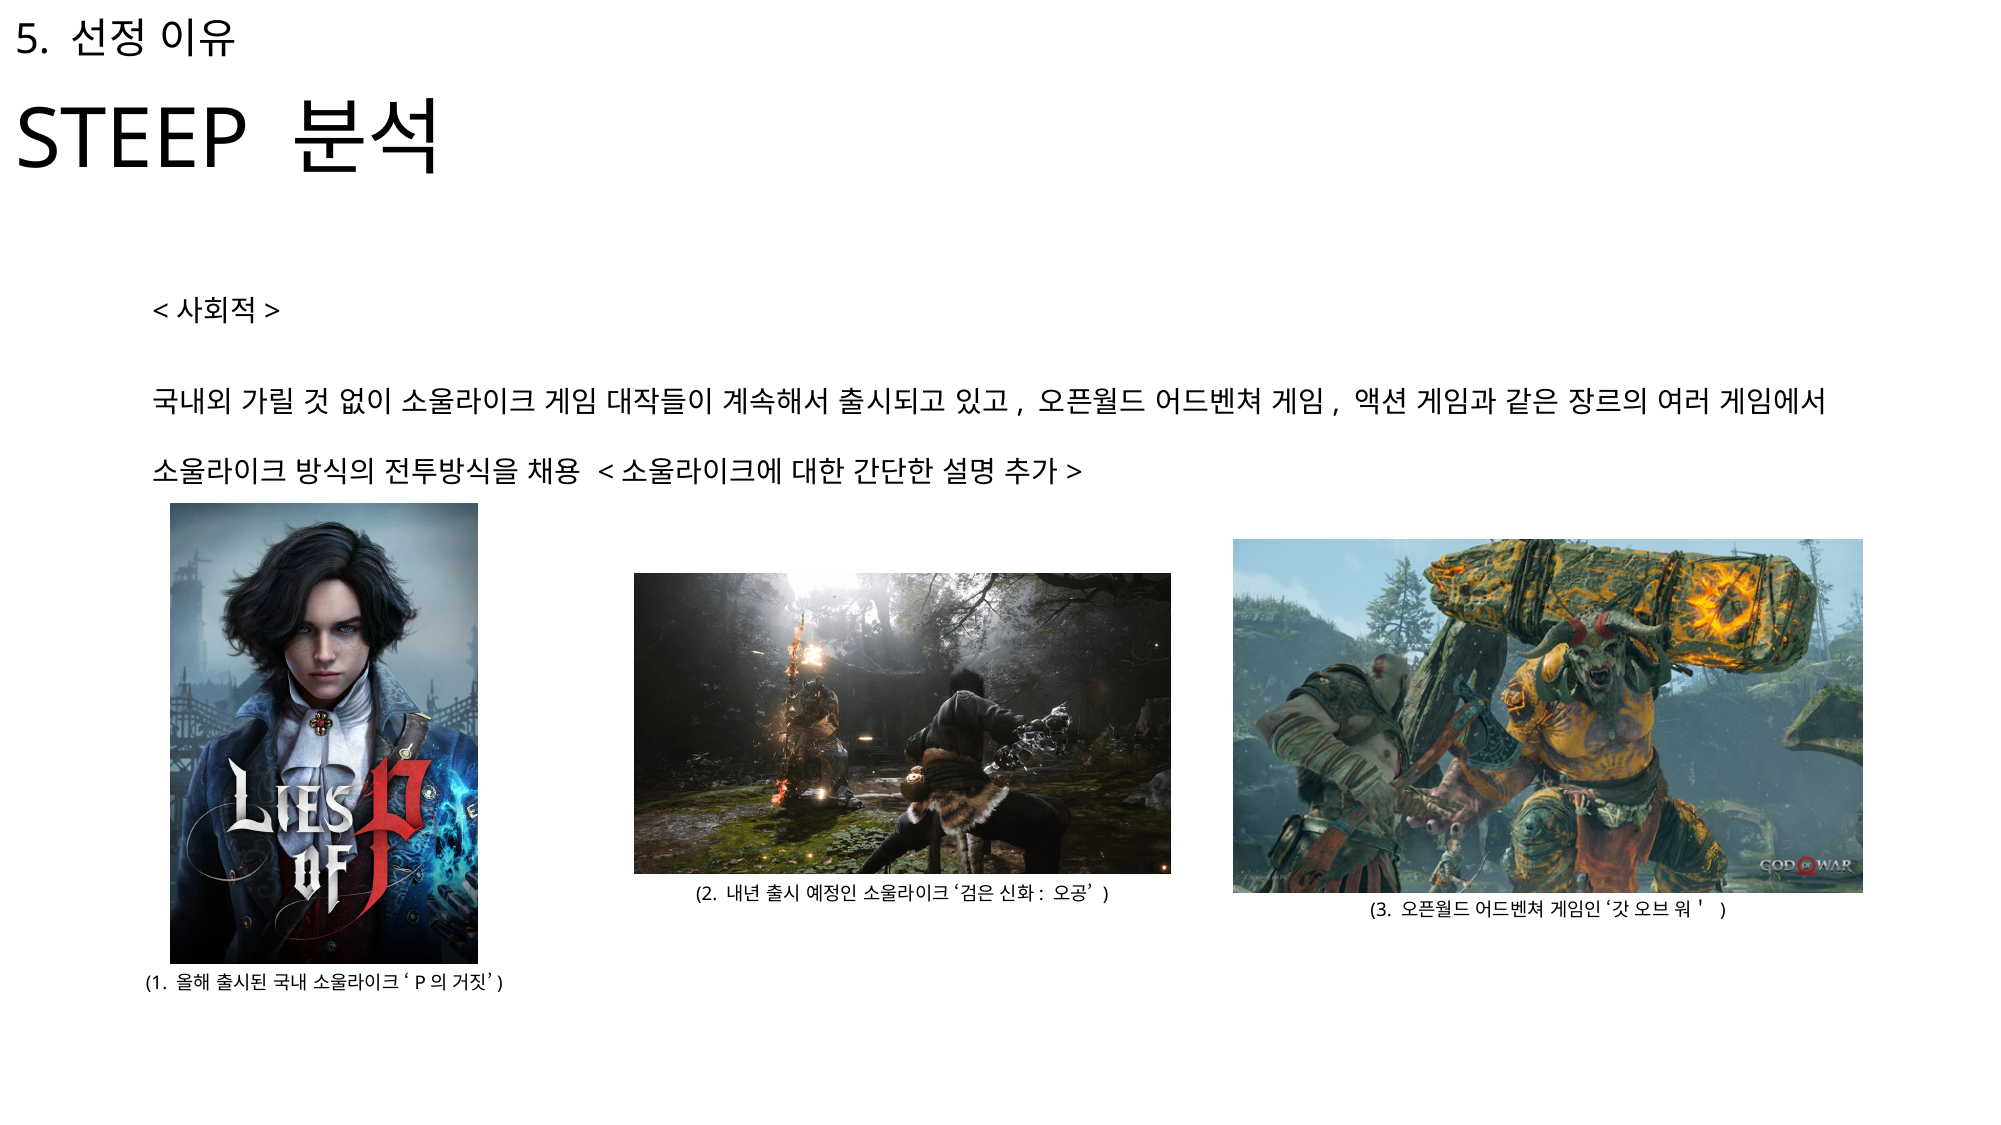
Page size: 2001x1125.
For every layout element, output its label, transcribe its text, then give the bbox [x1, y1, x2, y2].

text_box (3. 오픈월드 어드벤쳐 게임인 ‘갓 오브 워＇ ) [1314, 893, 1782, 928]
text_box (1. 올해 출시된 국내 소울라이크 ‘P의 거짓’) [107, 963, 541, 1001]
list <사회적> 국내외 가릴 것 없이 소울라이크 게임 대작들이 계속해서 출시되고 있고, 오픈월드 어드벤쳐 게임, 액션 게임과 같은 장르의 여러 게임에서 소울라이크 방식의 전투방식을 채용 <소울라이크에 대한 간단한 설명 추가> [137, 249, 1863, 964]
picture [634, 573, 1171, 874]
text_box (2. 내년 출시 예정인 소울라이크 ‘검은 신화: 오공’ ) [668, 874, 1137, 912]
picture [170, 503, 478, 964]
picture [1233, 539, 1863, 893]
text_box 5. 선정 이유 [0, 0, 1725, 81]
text_box STEEP 분석 [0, 81, 1725, 249]
